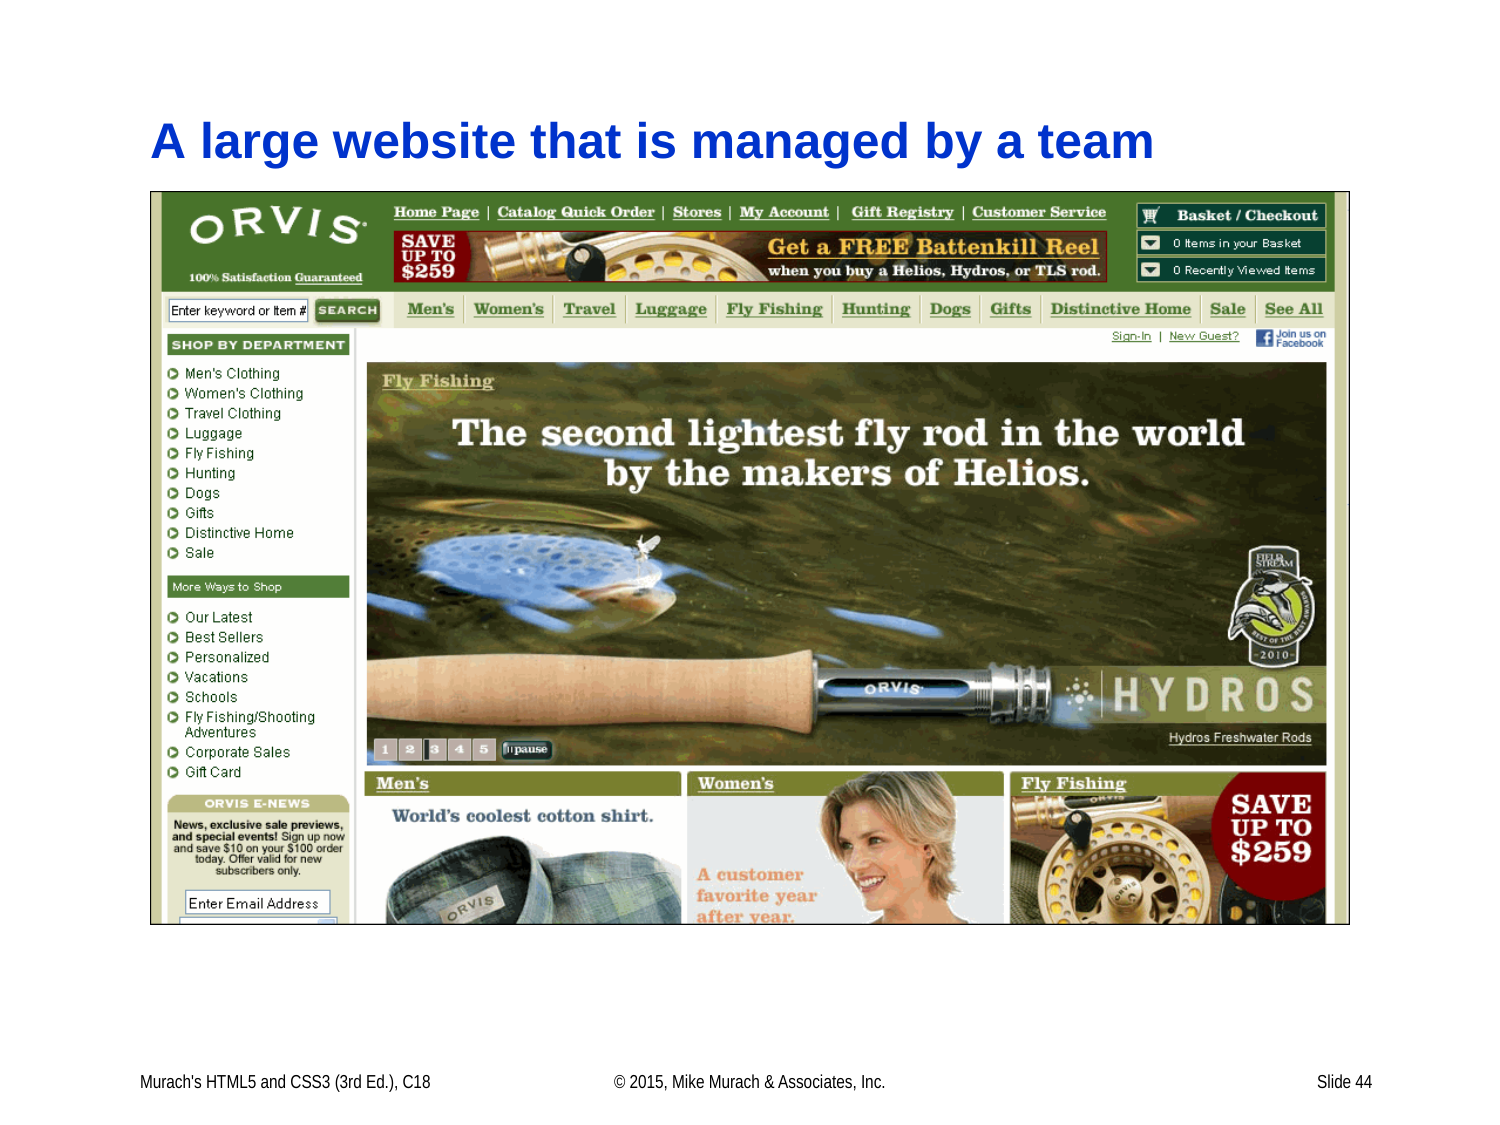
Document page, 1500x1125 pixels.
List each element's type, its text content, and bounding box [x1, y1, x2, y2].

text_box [149, 112, 1348, 183]
footer © 2015, Mike Murach & Associates, Inc. [474, 1025, 1025, 1100]
slide_number Slide 44 [1074, 1025, 1388, 1100]
slide_number Murach's HTML5 and CSS3 (3rd Ed.), C18 [125, 1025, 450, 1100]
picture [149, 191, 1351, 926]
